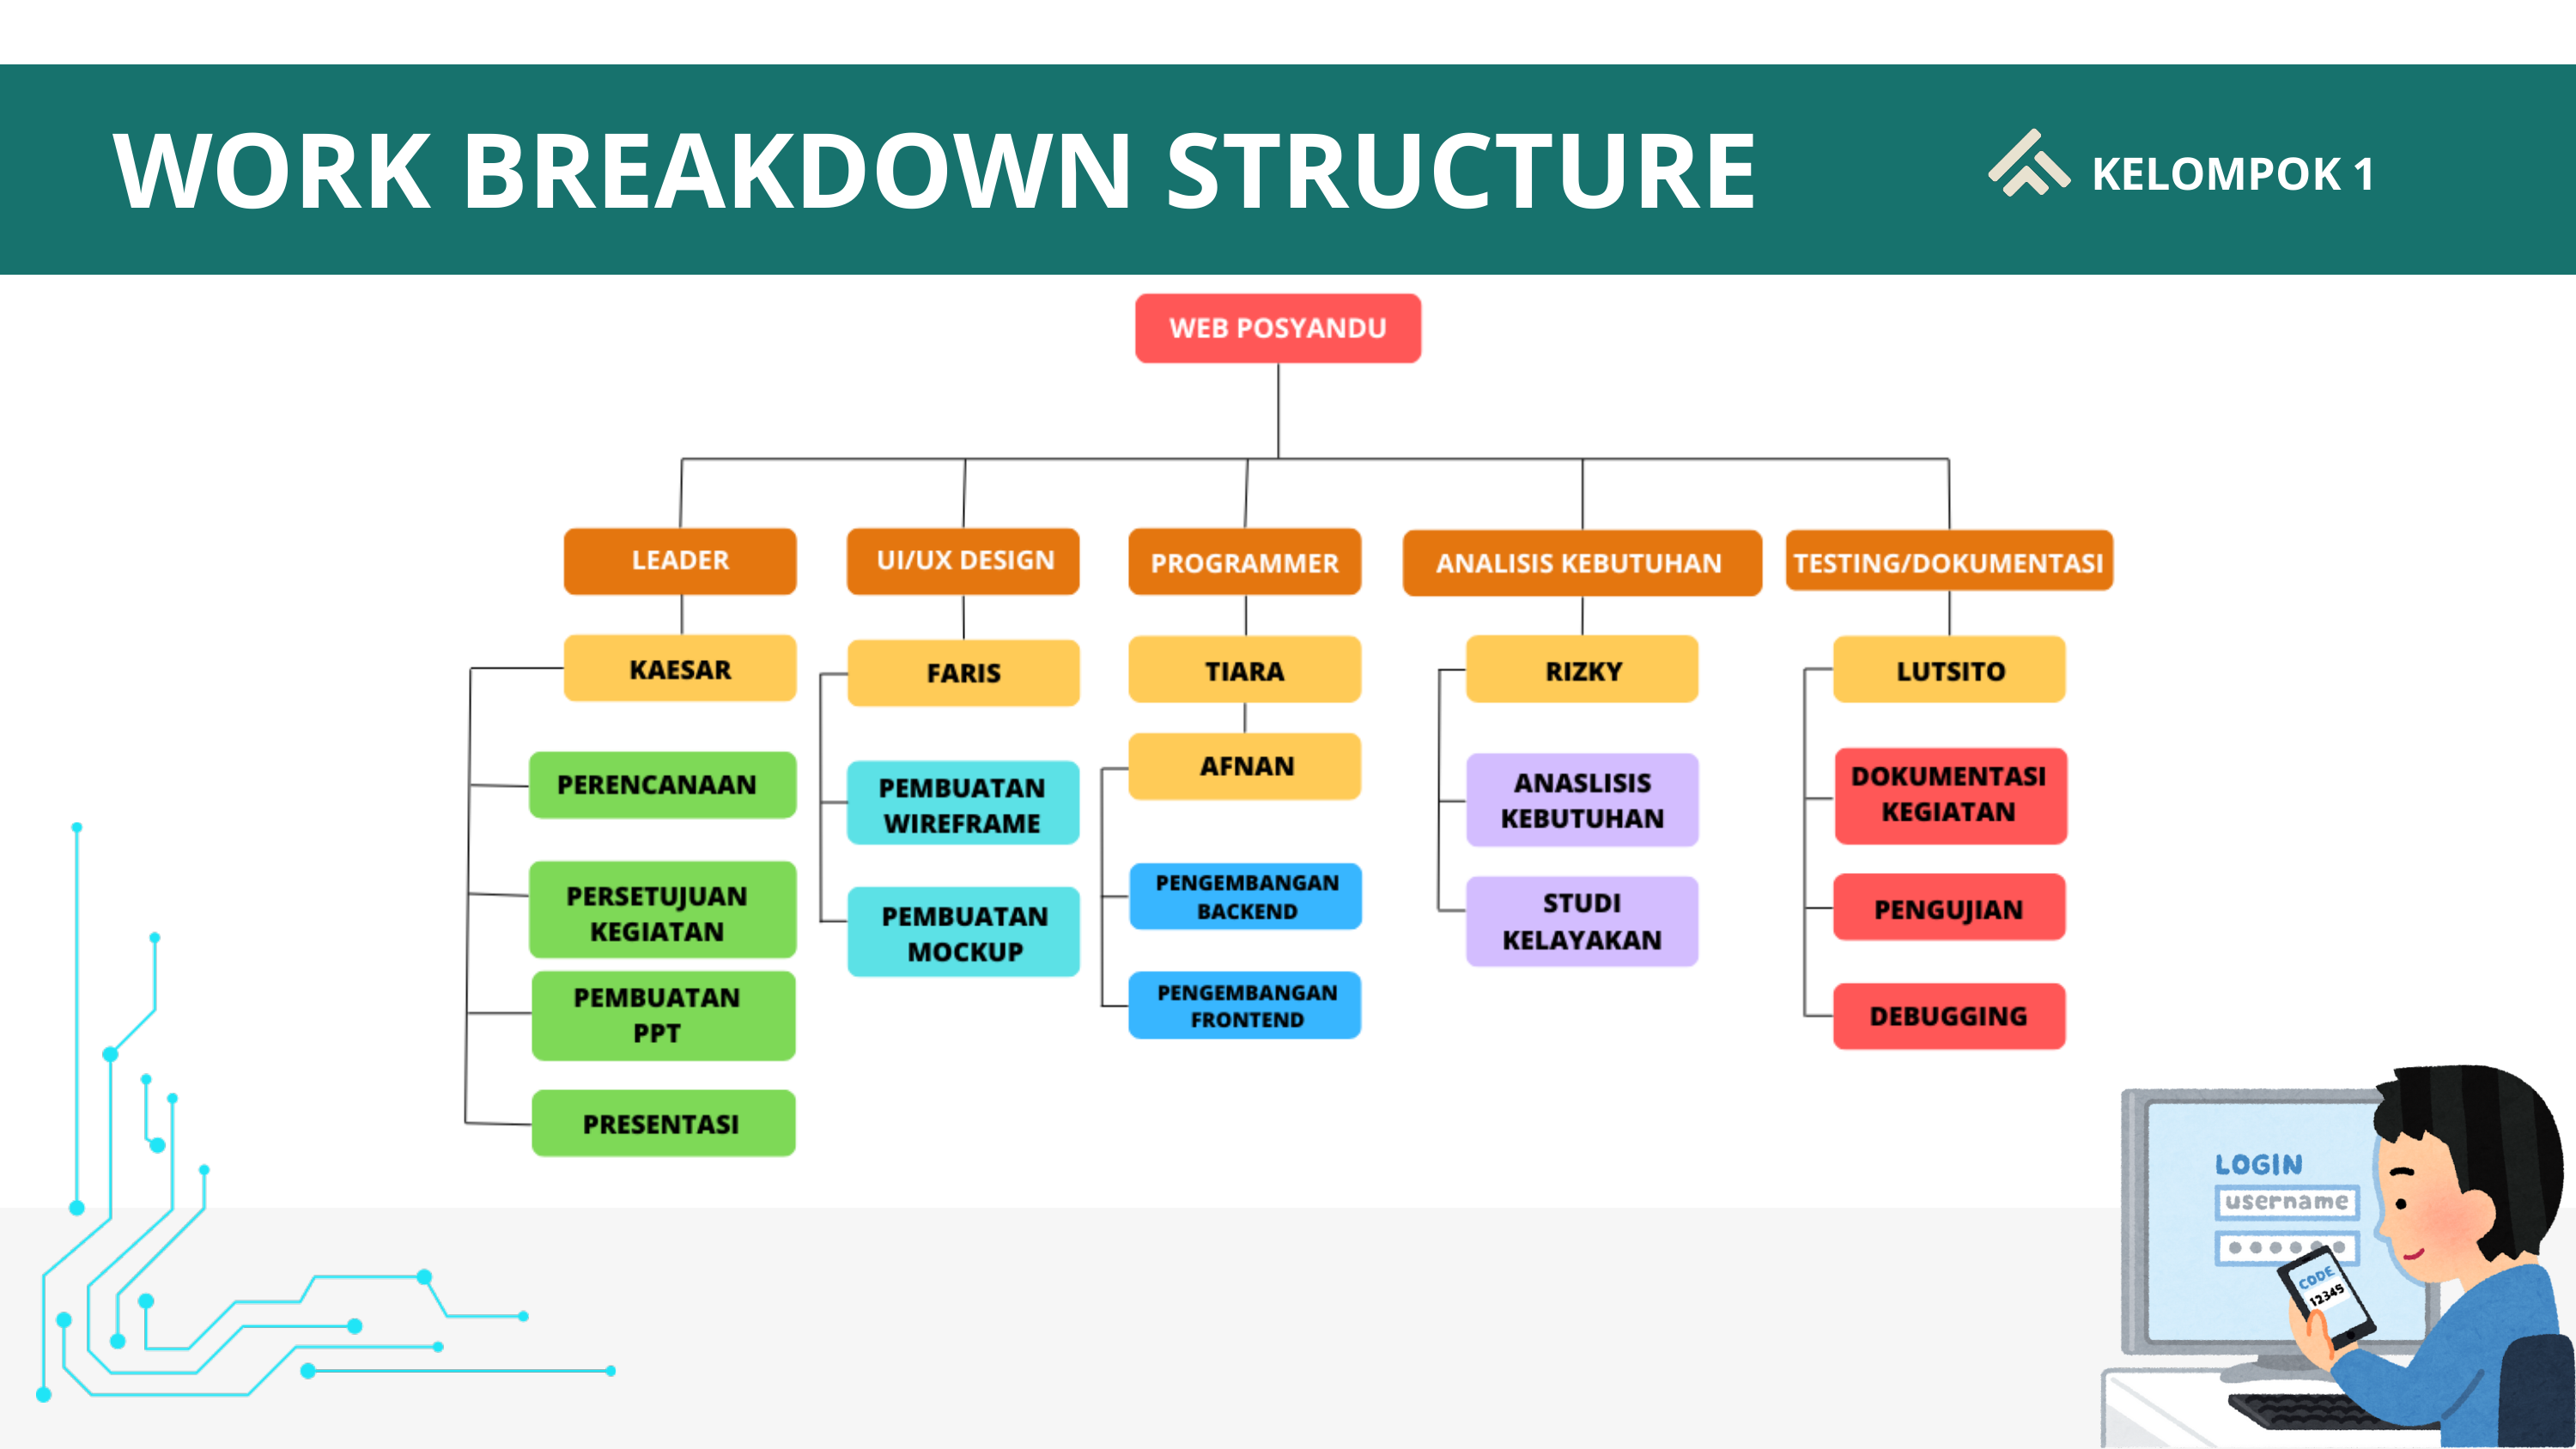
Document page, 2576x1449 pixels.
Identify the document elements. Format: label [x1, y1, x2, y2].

text_box [0, 1207, 2576, 1449]
text_box [2099, 1064, 2576, 1206]
text_box [0, 64, 2576, 276]
text_box [36, 822, 617, 1205]
text_box [422, 285, 2154, 1205]
